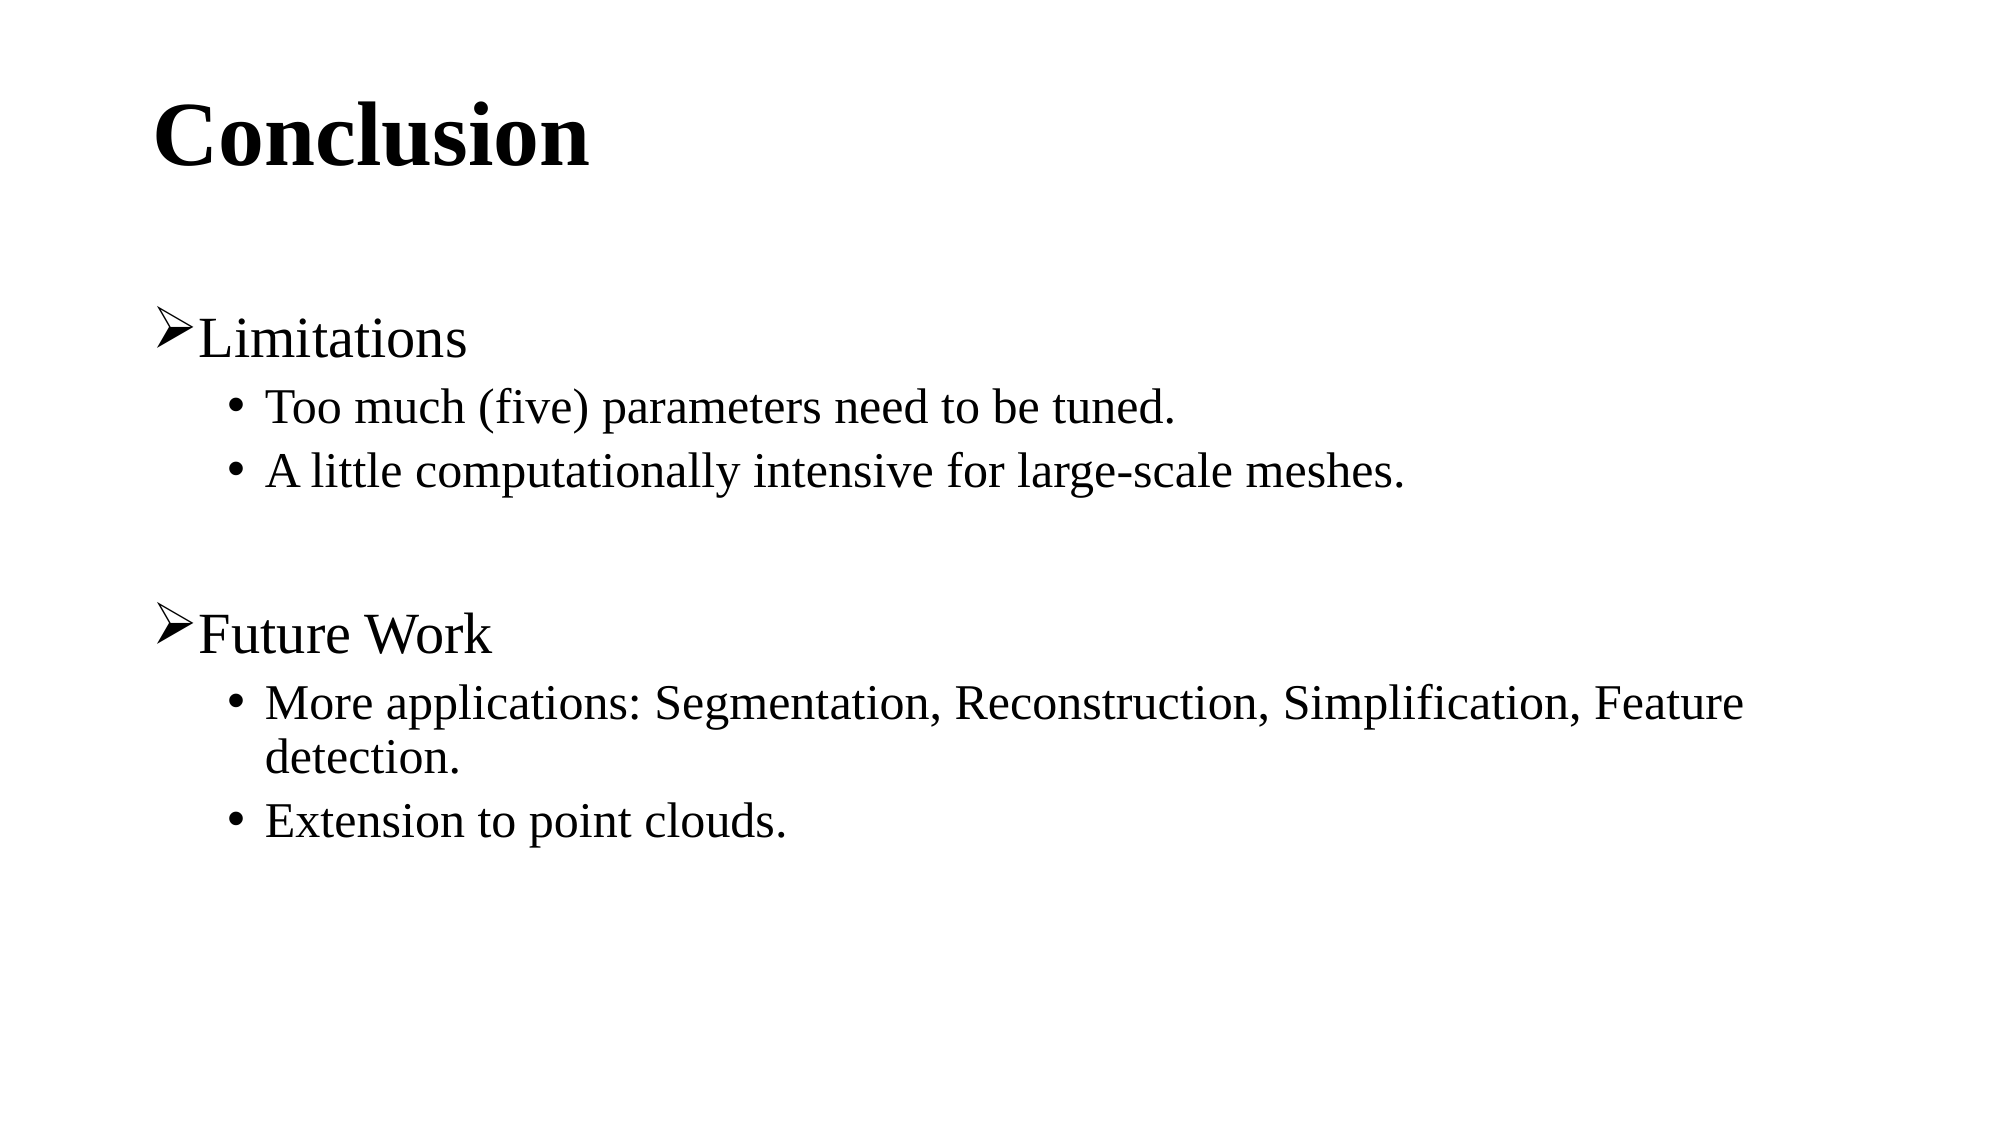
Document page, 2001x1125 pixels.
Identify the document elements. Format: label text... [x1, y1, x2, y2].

text_box Conclusion [137, 27, 1863, 245]
list Limitations Too much (five) parameters need to be tuned. A little computationally intensive for large-scale meshes. Future Work More applications: Segmentation, Reconstruction, Simplification, Feature detection. Extension to point clouds. [137, 299, 1863, 1017]
